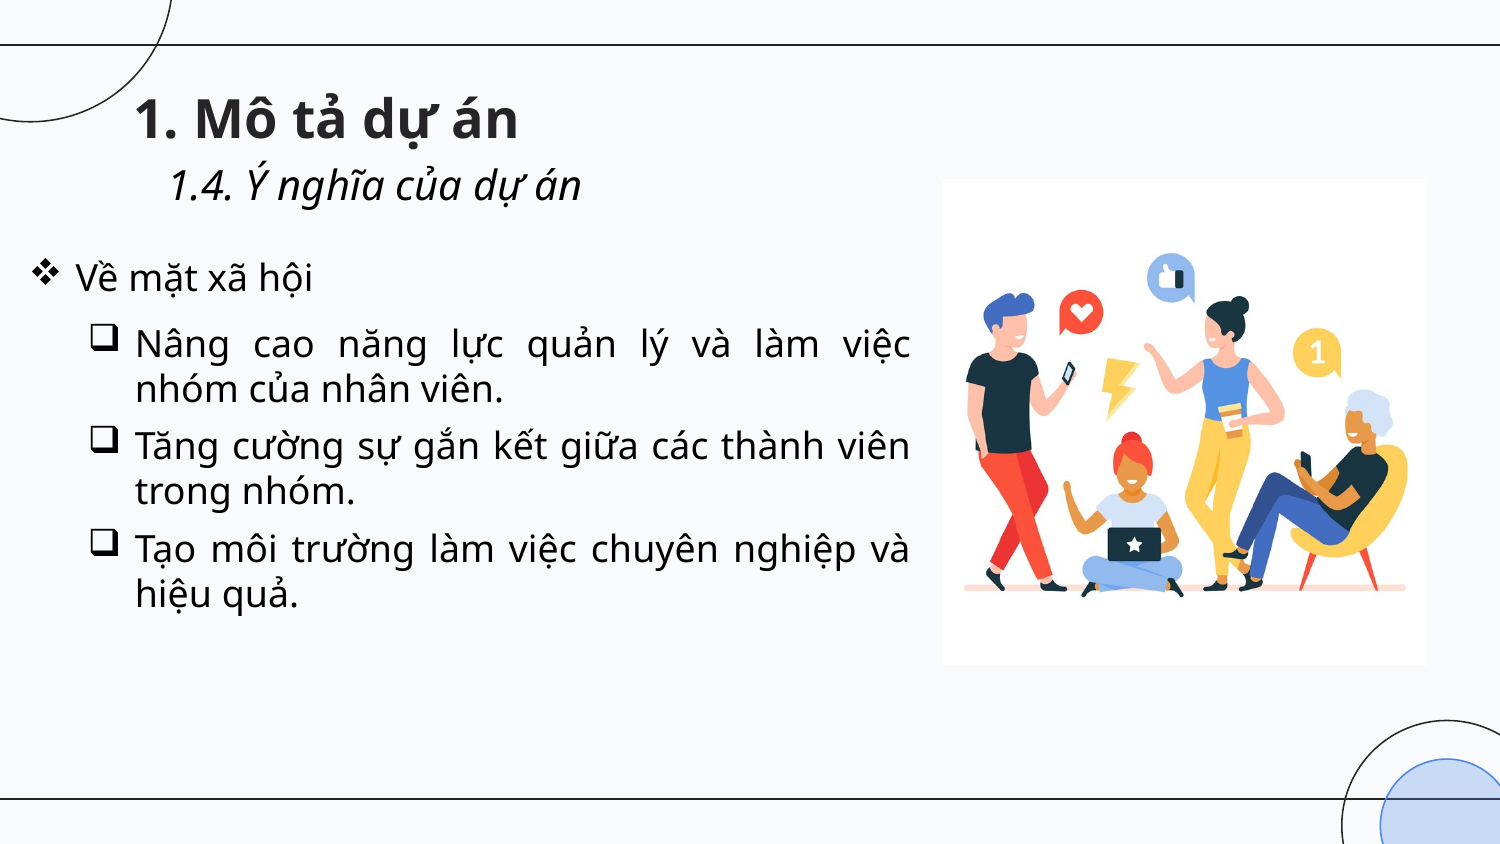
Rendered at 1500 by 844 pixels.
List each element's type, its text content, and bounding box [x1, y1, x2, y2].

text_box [396, 172, 466, 234]
text_box Nâng cao năng lực quản lý và làm việc nhóm của nhân viên. Tăng cường sự gắn kết giữa các thành viên trong nhóm. Tạo môi trường làm việc chuyên nghiệp và hiệu quả. [73, 312, 927, 622]
text_box 1.4. Ý nghĩa của dự án [152, 151, 598, 216]
text_box Về mặt xã hội [14, 246, 338, 307]
picture [941, 179, 1428, 665]
title 1. Mô tả dự án [118, 66, 1382, 167]
